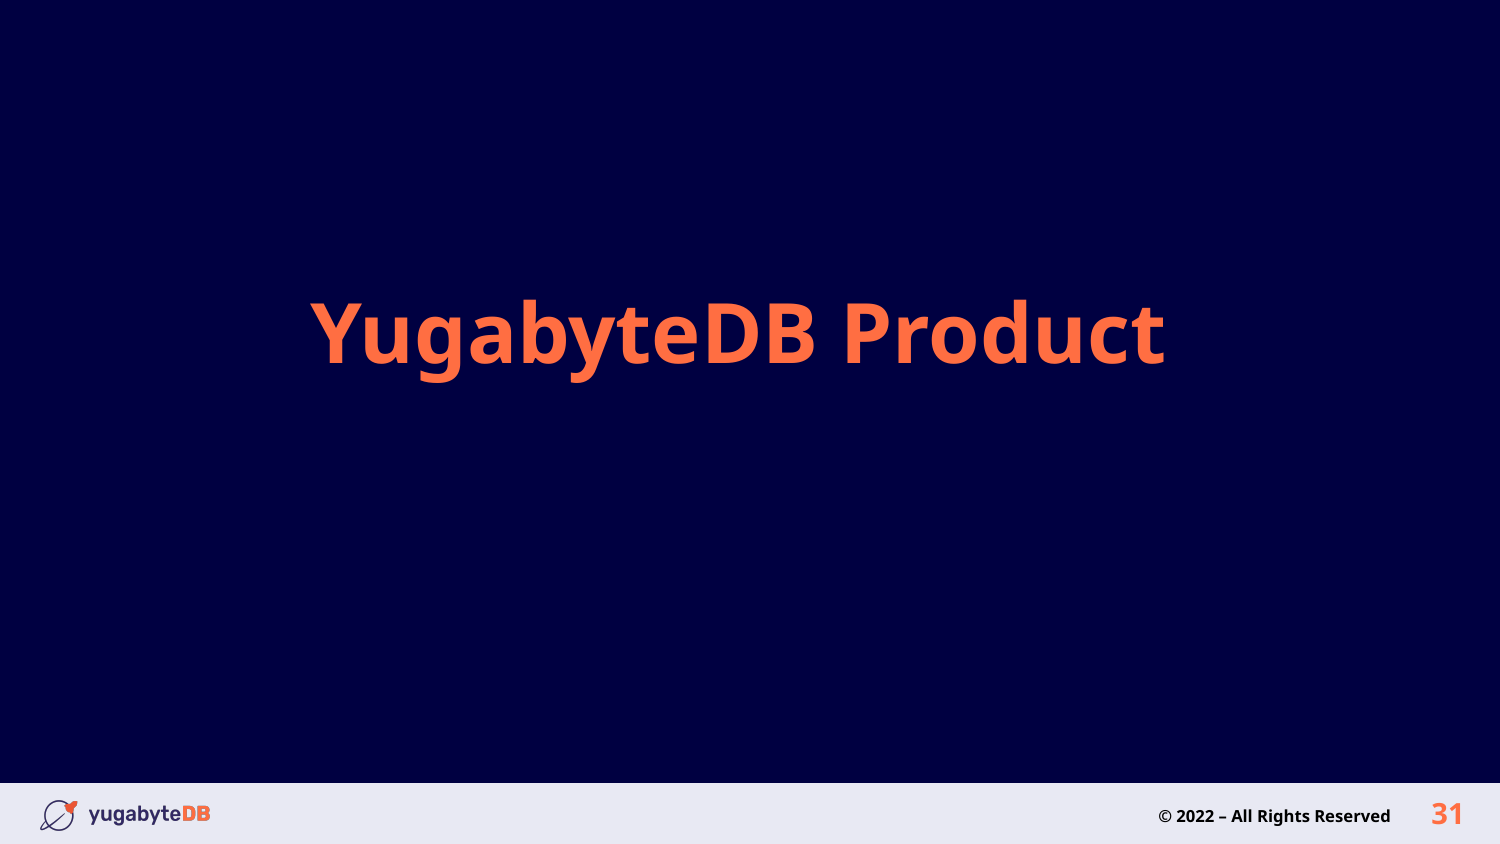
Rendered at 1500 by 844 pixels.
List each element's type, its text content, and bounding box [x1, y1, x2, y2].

slide_number 31 [1389, 782, 1480, 844]
picture [40, 800, 212, 831]
text_box YugabyteDB Product [0, 273, 1500, 499]
